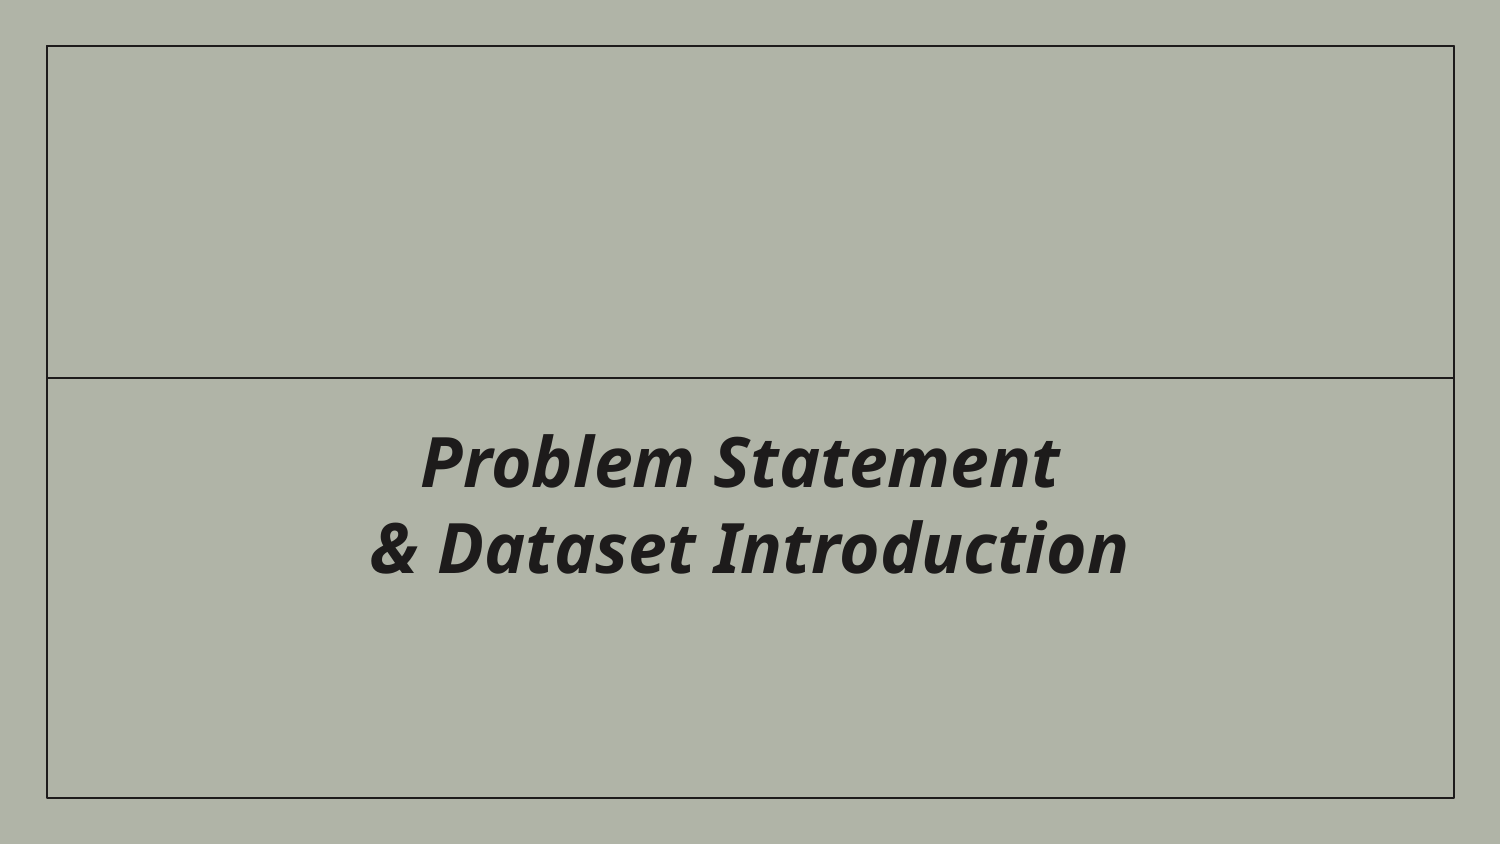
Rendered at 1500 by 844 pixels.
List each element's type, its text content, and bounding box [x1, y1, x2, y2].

title Problem Statement & Dataset Introduction [210, 403, 1290, 606]
